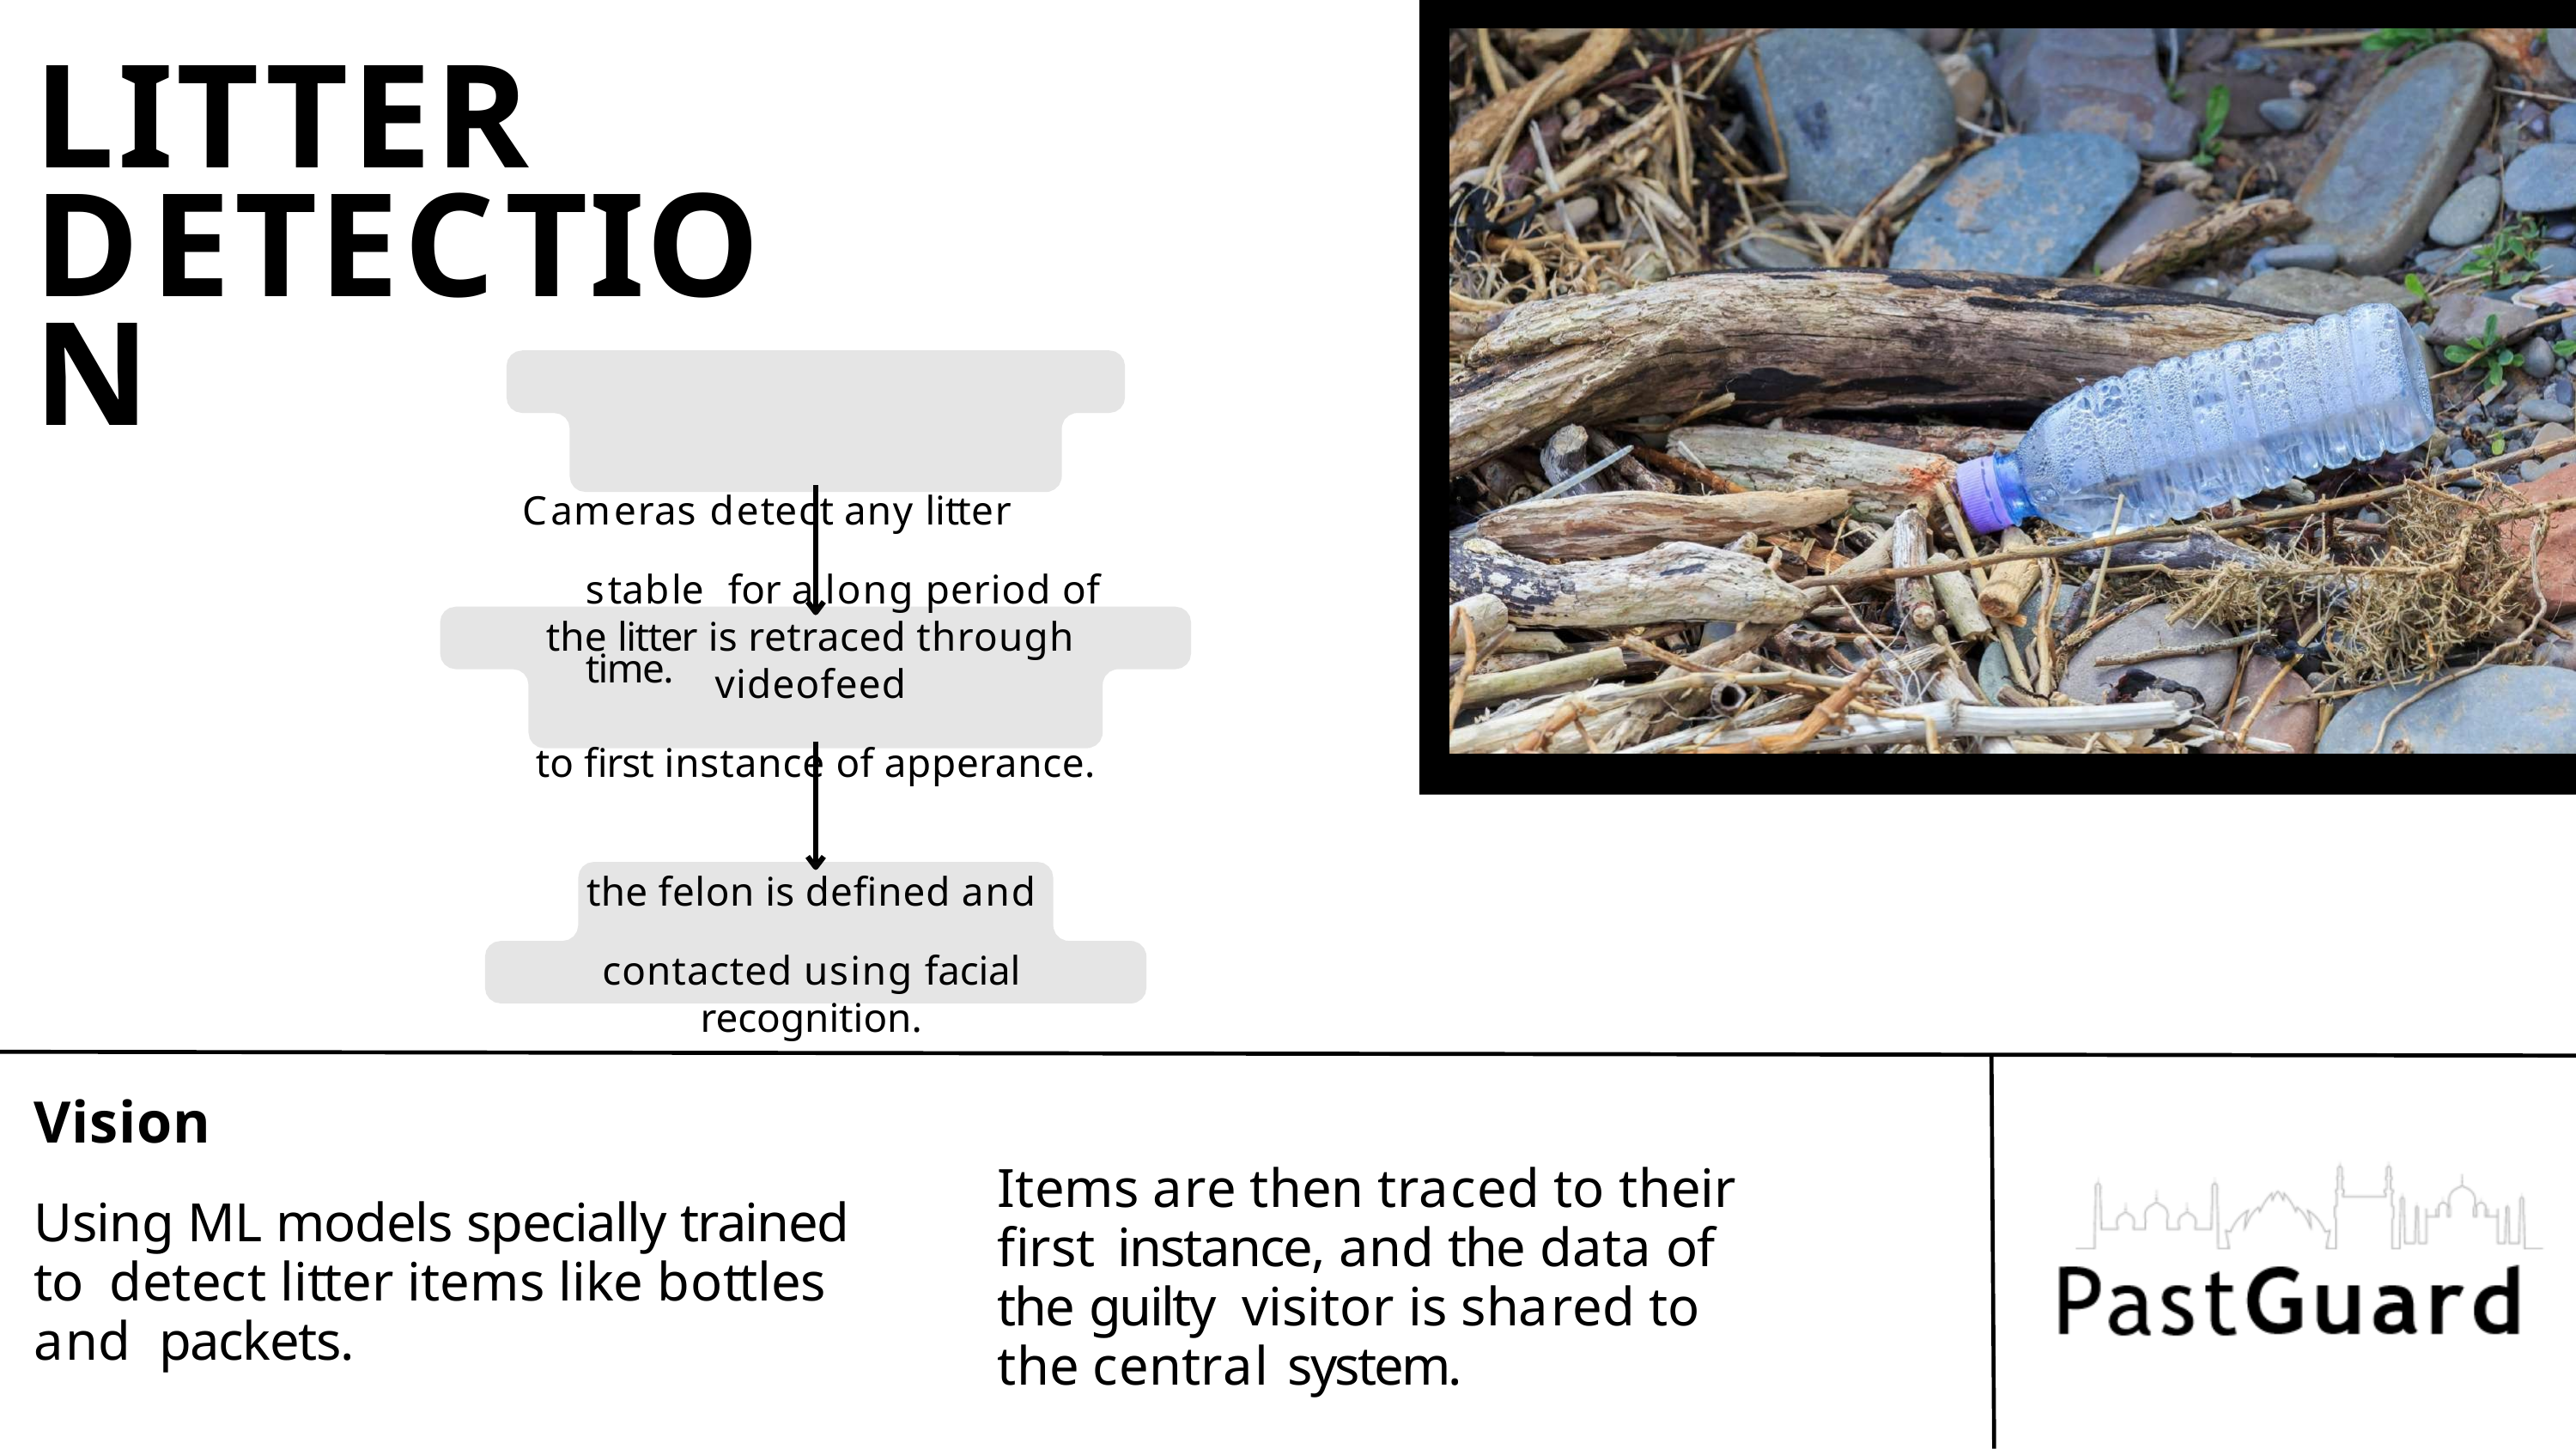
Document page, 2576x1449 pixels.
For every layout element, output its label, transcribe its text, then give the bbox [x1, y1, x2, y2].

picture [1449, 28, 2576, 754]
picture [2005, 1148, 2576, 1356]
text_box [1419, 0, 2576, 795]
text_box [1111, 350, 1126, 413]
title LITTER DETECTION Cameras detect any litter stable for a long period of time. [32, 21, 1111, 691]
text_box the felon is defined and contacted using facial recognition. [499, 864, 1133, 1040]
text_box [0, 1049, 2576, 1449]
text_box [484, 941, 499, 1003]
text_box [440, 606, 800, 669]
text_box [1133, 941, 1147, 1003]
text_box [829, 606, 1192, 670]
text_box the litter is retraced through videofeed to first instance of apperance. [453, 609, 1168, 785]
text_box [805, 484, 827, 615]
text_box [805, 741, 827, 870]
